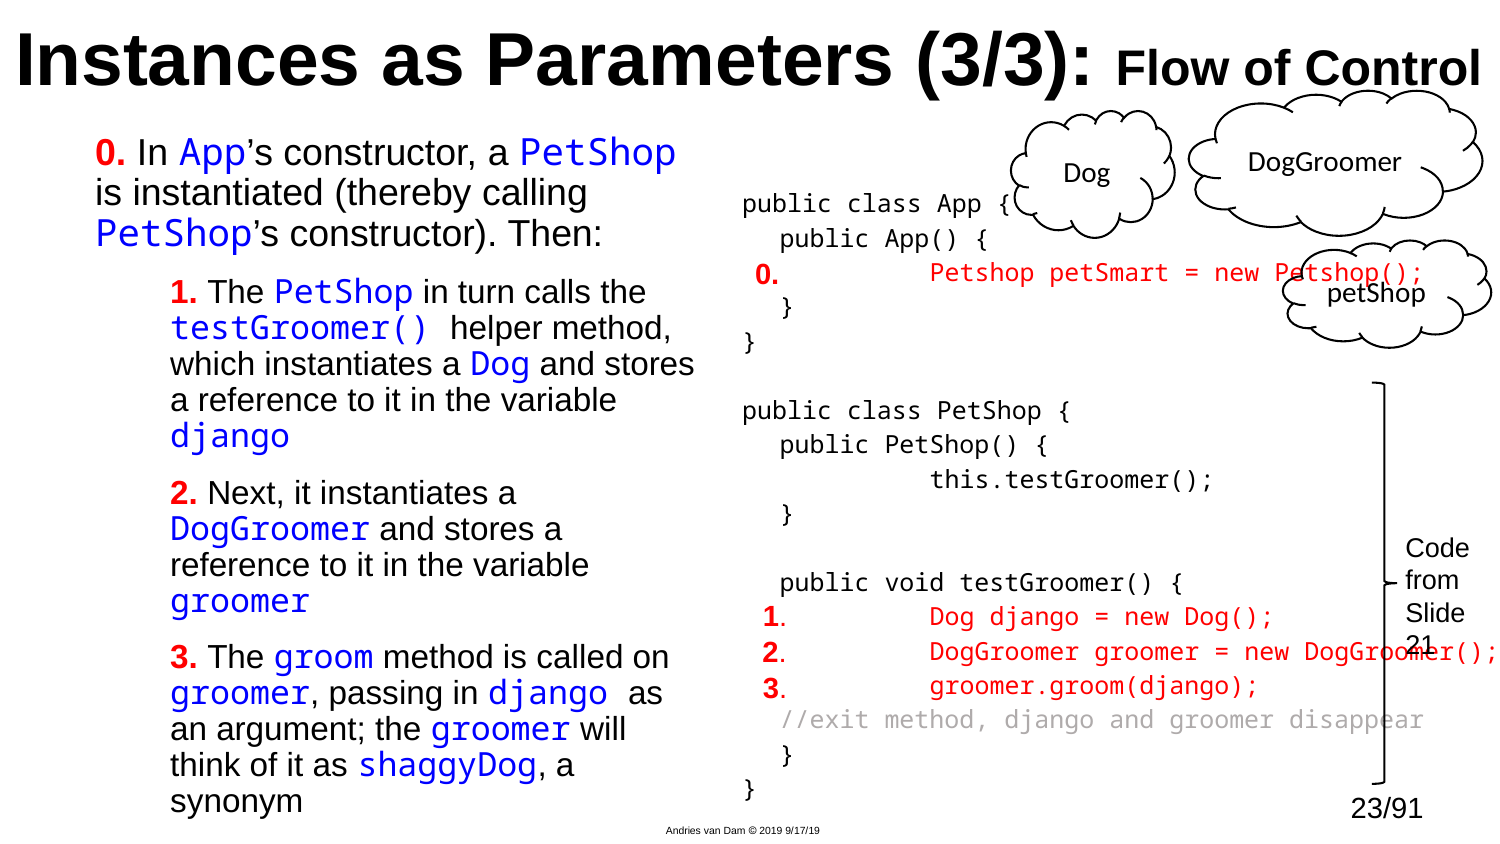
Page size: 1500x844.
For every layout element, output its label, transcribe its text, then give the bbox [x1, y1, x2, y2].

list public class App { public App() { Petshop petSmart = new Petshop(); } } public class PetShop { public PetShop() { this.testGroomer(); } public void testGroomer() { Dog django = new Dog(); DogGroomer groomer = new DogGroomer(); groomer.groom(django); //exit method, django and groomer disappear } } [727, 138, 1500, 818]
text_box [1371, 381, 1390, 785]
text_box 2. [747, 618, 803, 654]
text_box DogGroomer [1187, 89, 1484, 237]
text_box Instances as Parameters (3/3): Flow of Control [0, 6, 1500, 117]
list 0. In App’s constructor, a PetShop is instantiated (thereby calling PetShop’s constructor). Then: 1. The PetShop in turn calls the testGroomer() helper method, which instantiates a Dog and stores a reference to it in the variable django 2. Next, it instantiates a DogGroomer and stores a reference to it in the variable groomer 3. The groom method is called on groomer, passing in django as an argument; the groomer will think of it as shaggyDog, a synonym [80, 118, 713, 835]
text_box 0. [740, 240, 796, 305]
text_box 3. [747, 654, 804, 720]
text_box Dog [1009, 109, 1176, 239]
text_box 1. [747, 582, 804, 648]
text_box Code from Slide 21 [1390, 522, 1488, 668]
text_box petShop [1281, 239, 1493, 349]
